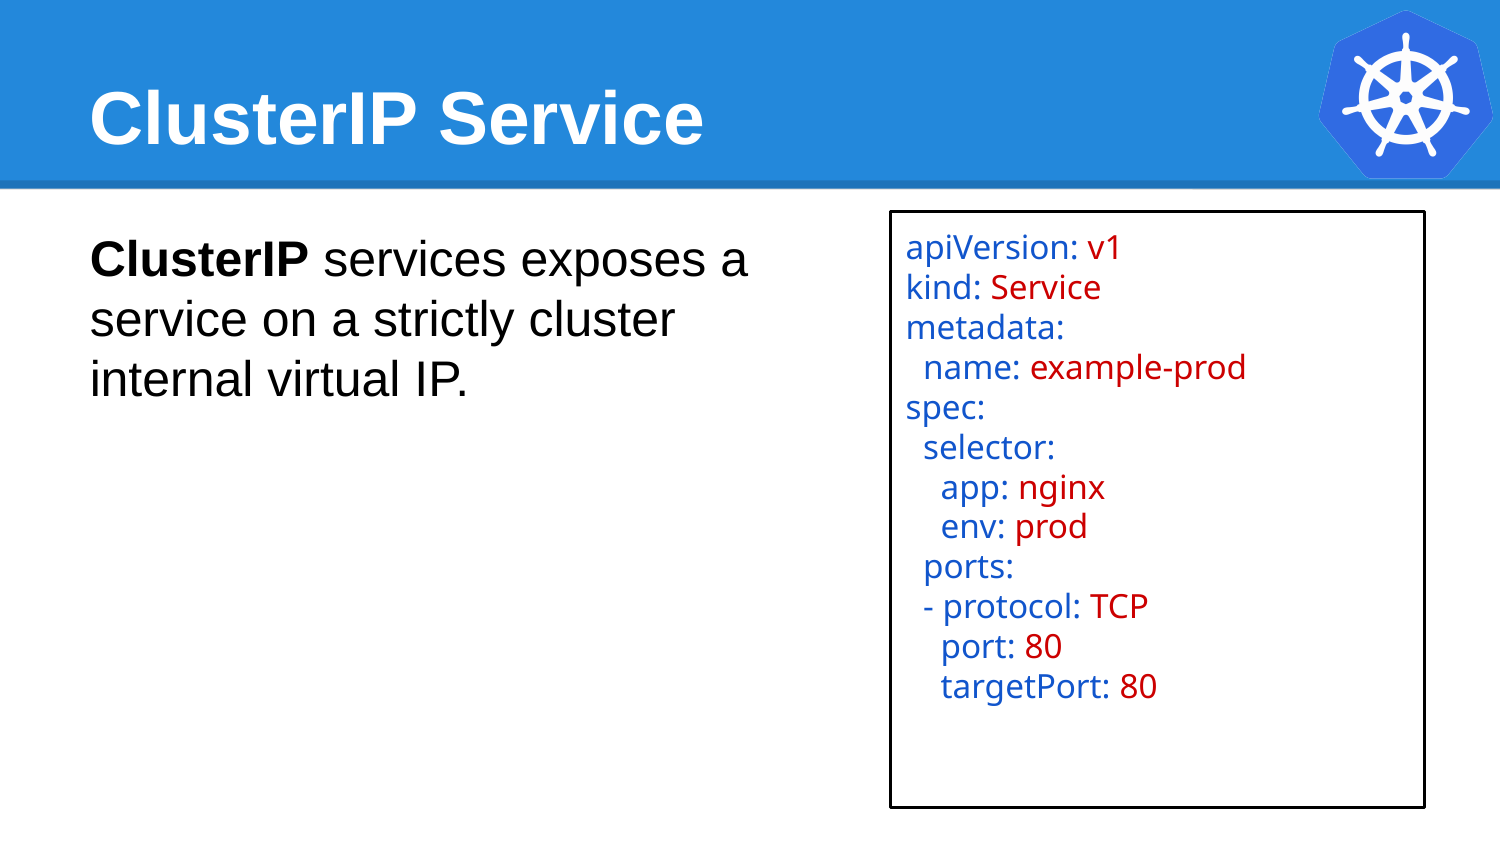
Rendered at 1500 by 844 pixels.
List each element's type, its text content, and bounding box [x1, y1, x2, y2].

text_box apiVersion: v1 kind: Service metadata: name: example-prod spec: selector: app: nginx env: prod ports: - protocol: TCP port: 80 targetPort: 80 [890, 211, 1425, 808]
text_box ClusterIP services exposes a service on a strictly cluster internal virtual IP. [75, 211, 849, 808]
text_box ClusterIP Service [75, 33, 1425, 175]
picture [1318, 7, 1494, 182]
